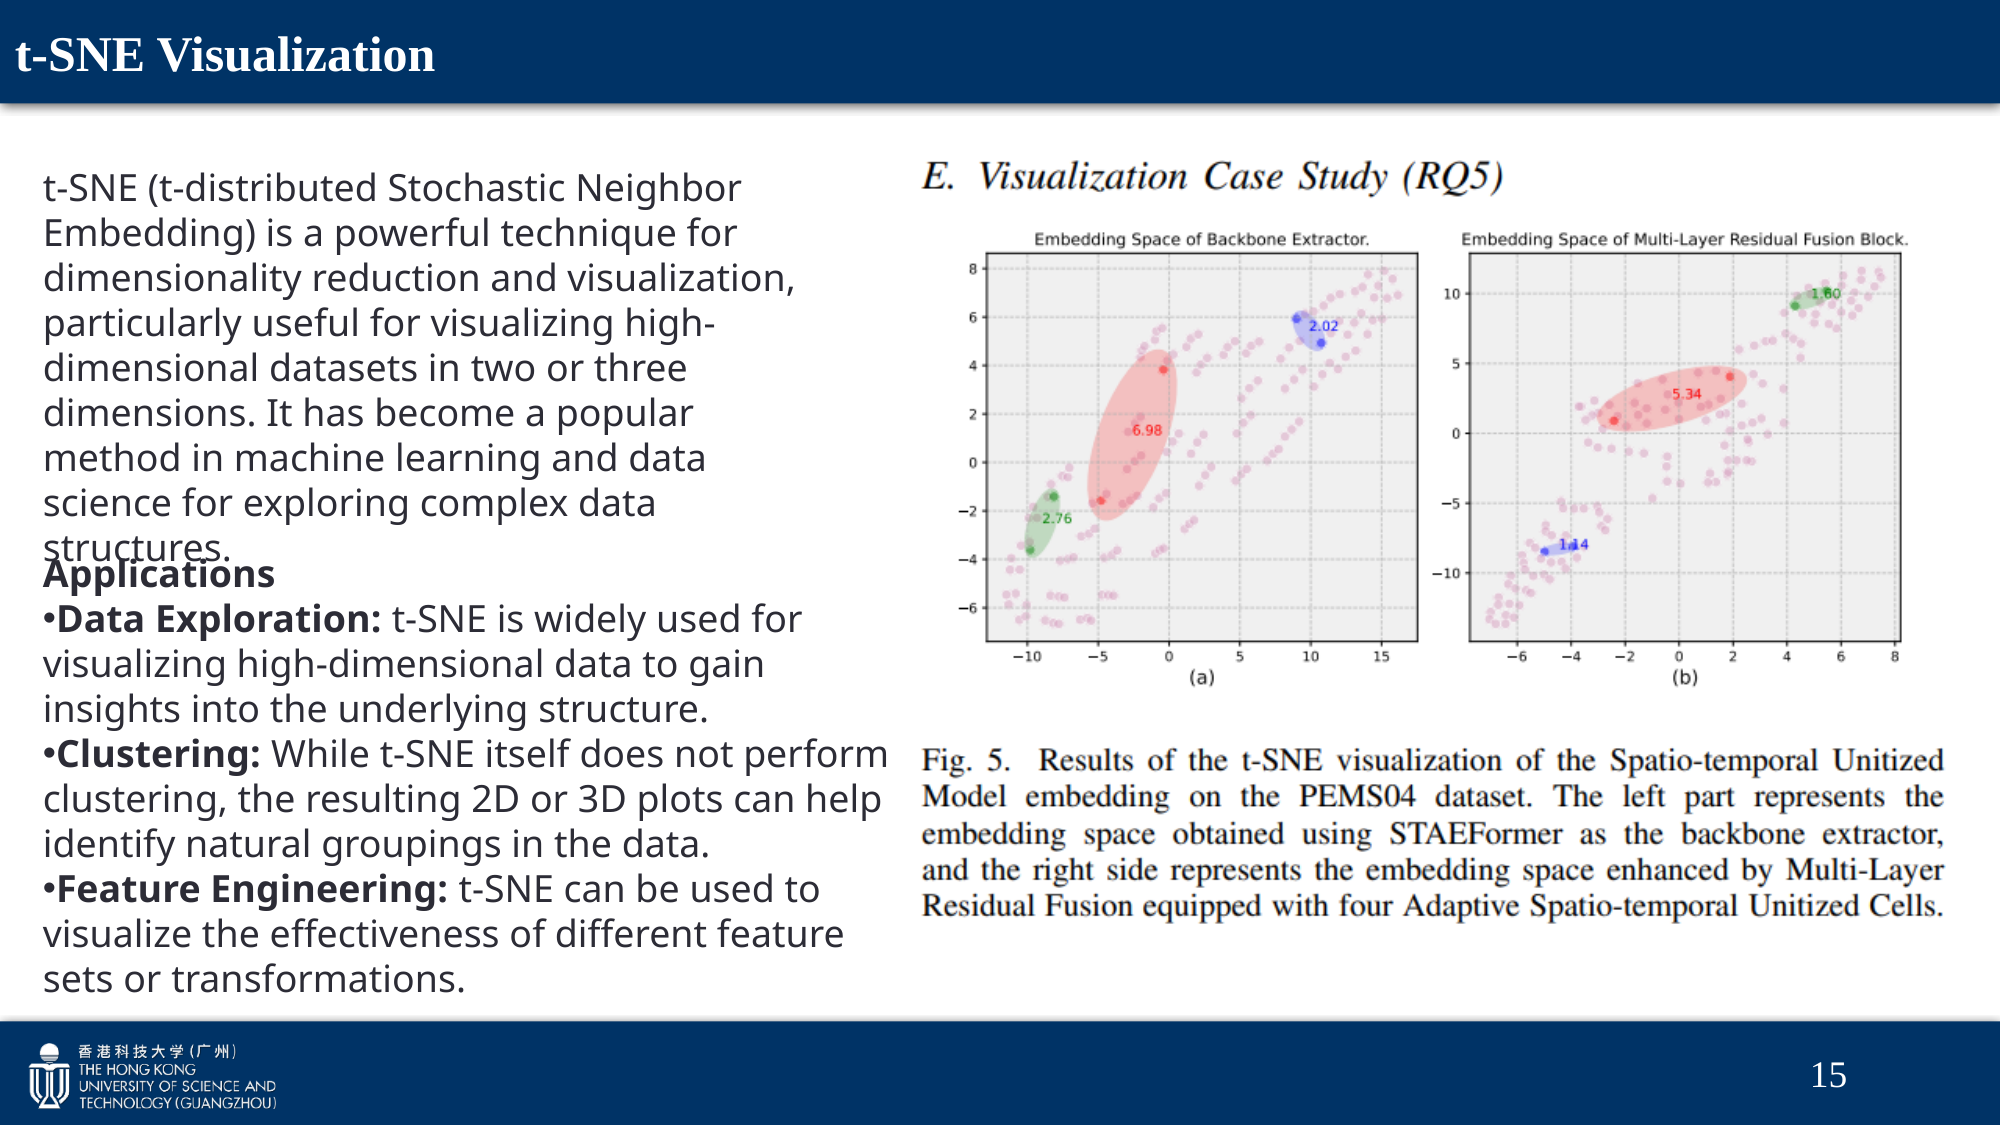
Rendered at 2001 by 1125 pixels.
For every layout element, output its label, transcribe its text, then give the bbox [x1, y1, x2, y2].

picture [906, 156, 1955, 939]
text_box Applications Data Exploration: t-SNE is widely used for visualizing high-dimensional data to gain insights into the underlying structure. Clustering: While t-SNE itself does not perform clustering, the resulting 2D or 3D plots can help identify natural groupings in the data. Feature Engineering: t-SNE can be used to visualize the effectiveness of different feature sets or transformations. [28, 542, 907, 1008]
text_box t-SNE (t-distributed Stochastic Neighbor Embedding) is a powerful technique for dimensionality reduction and visualization, particularly useful for visualizing high-dimensional datasets in two or three dimensions. It has become a popular method in machine learning and data science for exploring complex data structures. [28, 156, 845, 542]
text_box t-SNE Visualization [0, 0, 2000, 104]
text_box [0, 1021, 2000, 1125]
